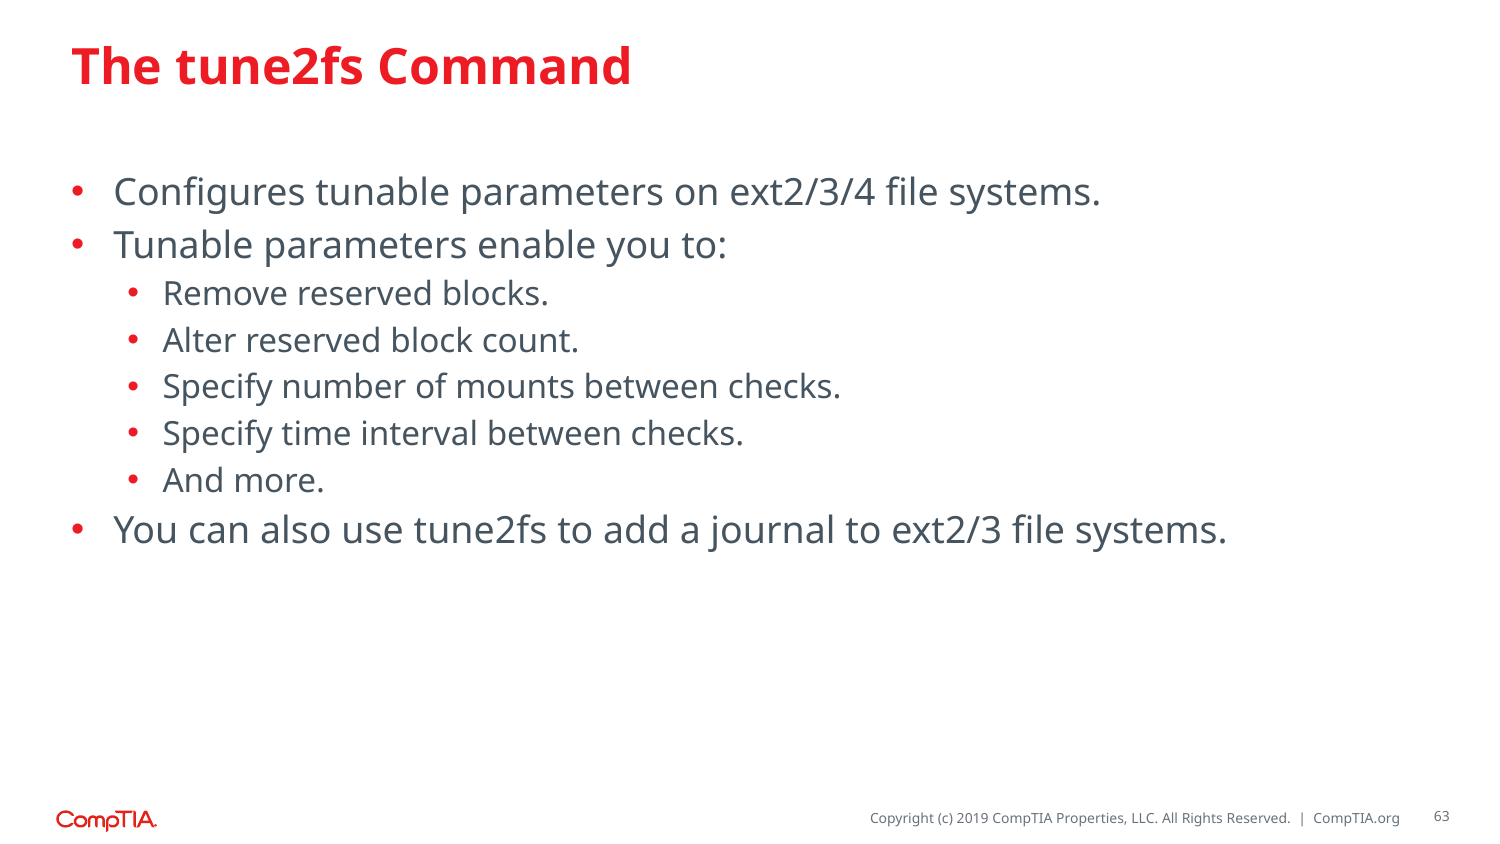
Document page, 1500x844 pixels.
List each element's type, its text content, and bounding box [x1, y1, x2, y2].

list Configures tunable parameters on ext2/3/4 file systems. Tunable parameters enable you to: Remove reserved blocks. Alter reserved block count. Specify number of mounts between checks. Specify time interval between checks. And more. You can also use tune2fs to add a journal to ext2/3 file systems. [56, 160, 1444, 746]
slide_number 63 [1407, 800, 1450, 835]
title The tune2fs Command [56, 12, 1444, 117]
